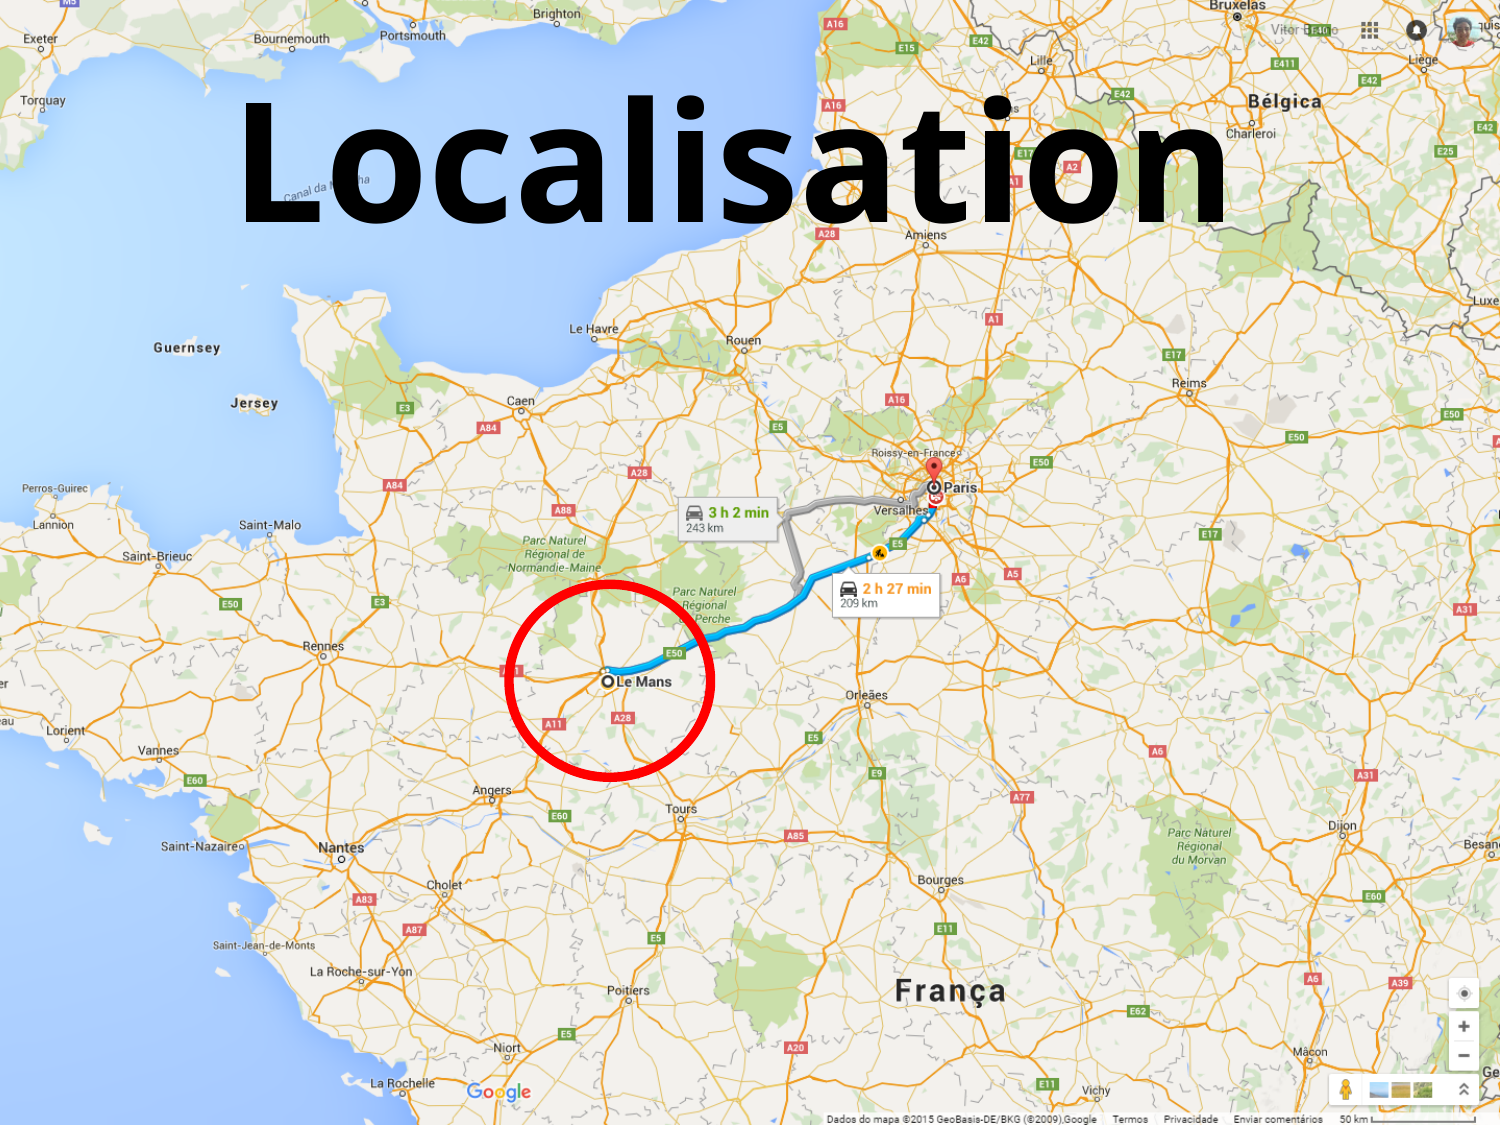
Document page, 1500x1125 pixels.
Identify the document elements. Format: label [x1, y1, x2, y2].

list [0, 0, 1500, 1125]
